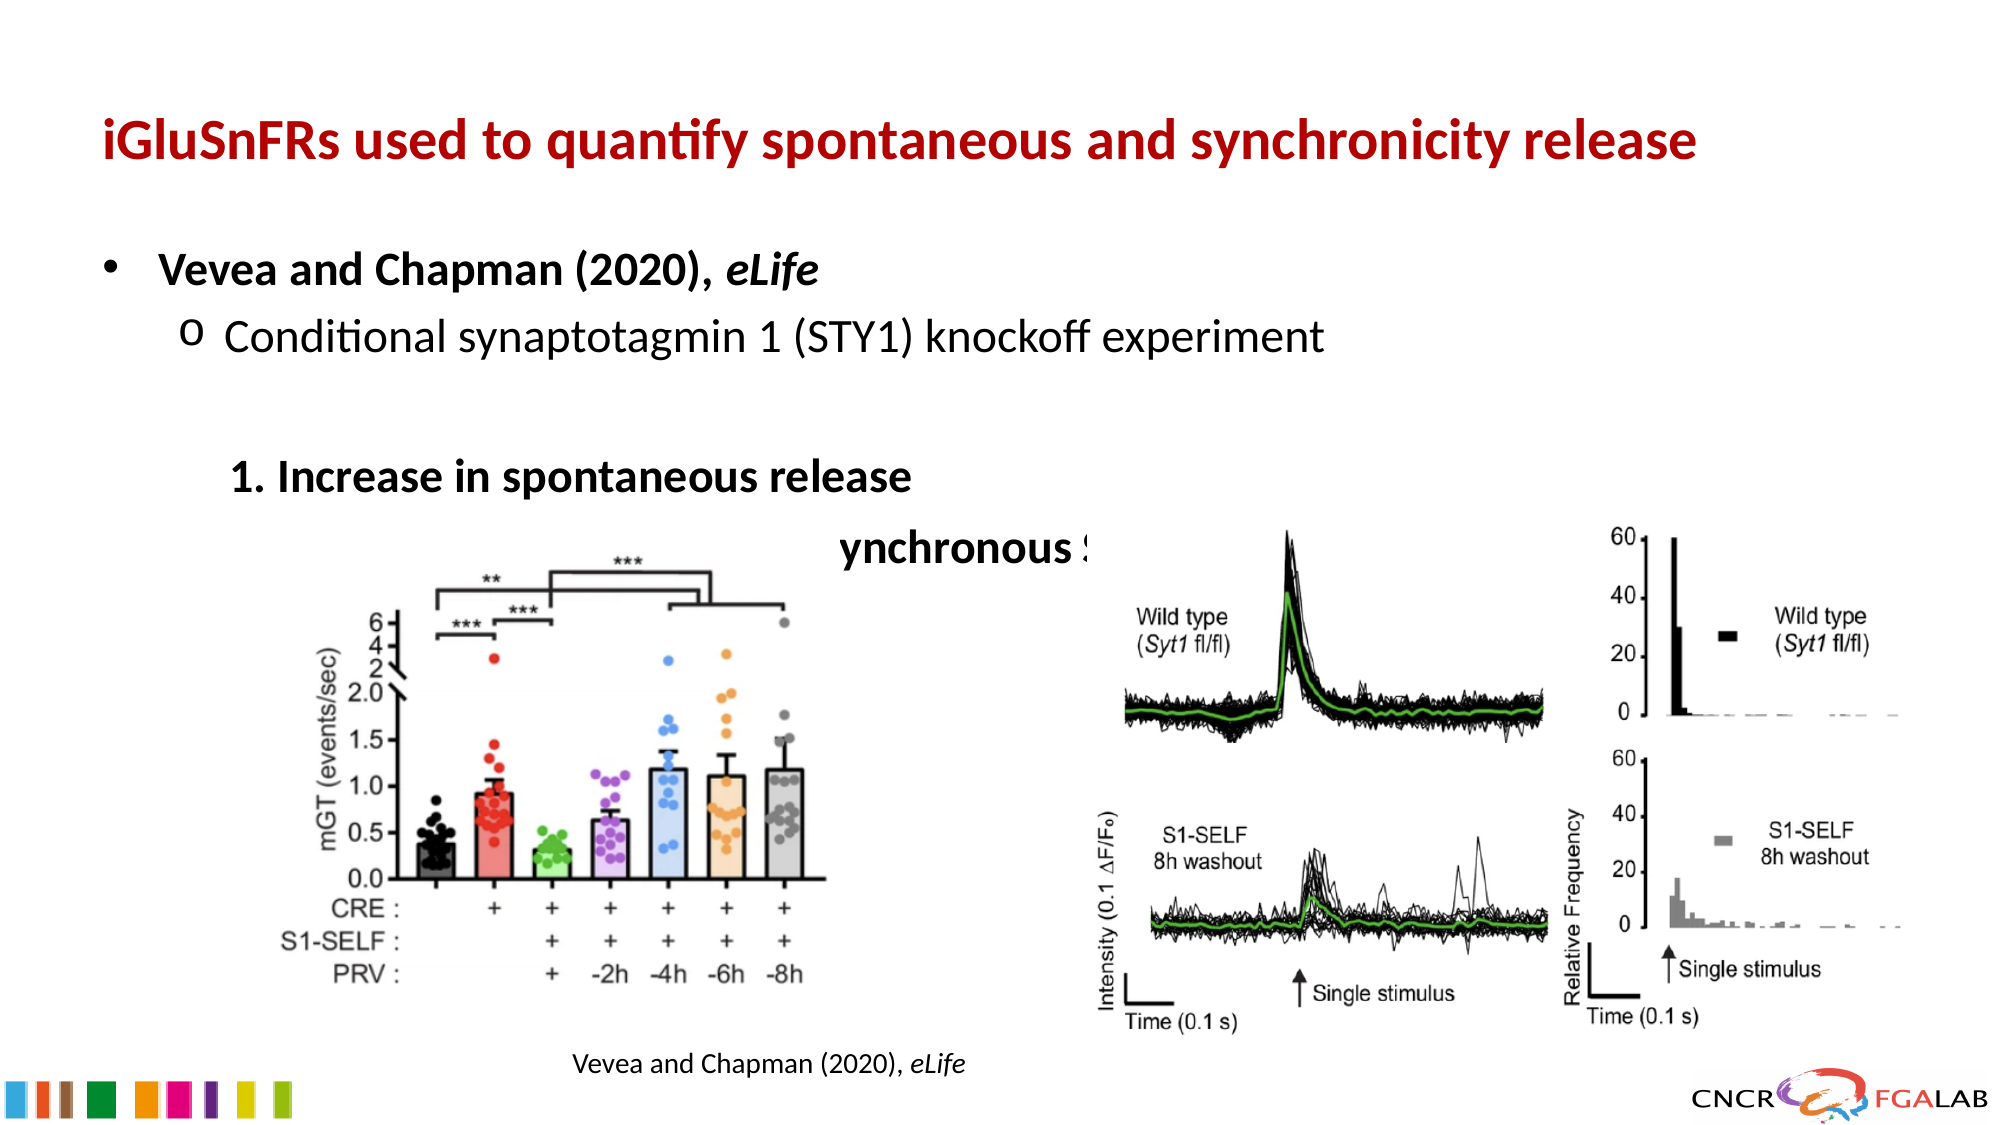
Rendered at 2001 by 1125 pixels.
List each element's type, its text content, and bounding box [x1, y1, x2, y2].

picture [1691, 1067, 1988, 1125]
title iGluSnFRs used to quantify spontaneous and synchronicity release [87, 63, 1913, 209]
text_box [1087, 510, 1913, 1044]
text_box Vevea and Chapman (2020), eLife [557, 1037, 981, 1087]
list Vevea and Chapman (2020), eLife Conditional synaptotagmin 1 (STY1) knockoff experiment 2. Loss of synchronous SV release [87, 229, 1913, 1014]
picture [269, 523, 841, 1015]
text_box 1. Increase in spontaneous release [214, 437, 930, 510]
picture [0, 1078, 315, 1125]
